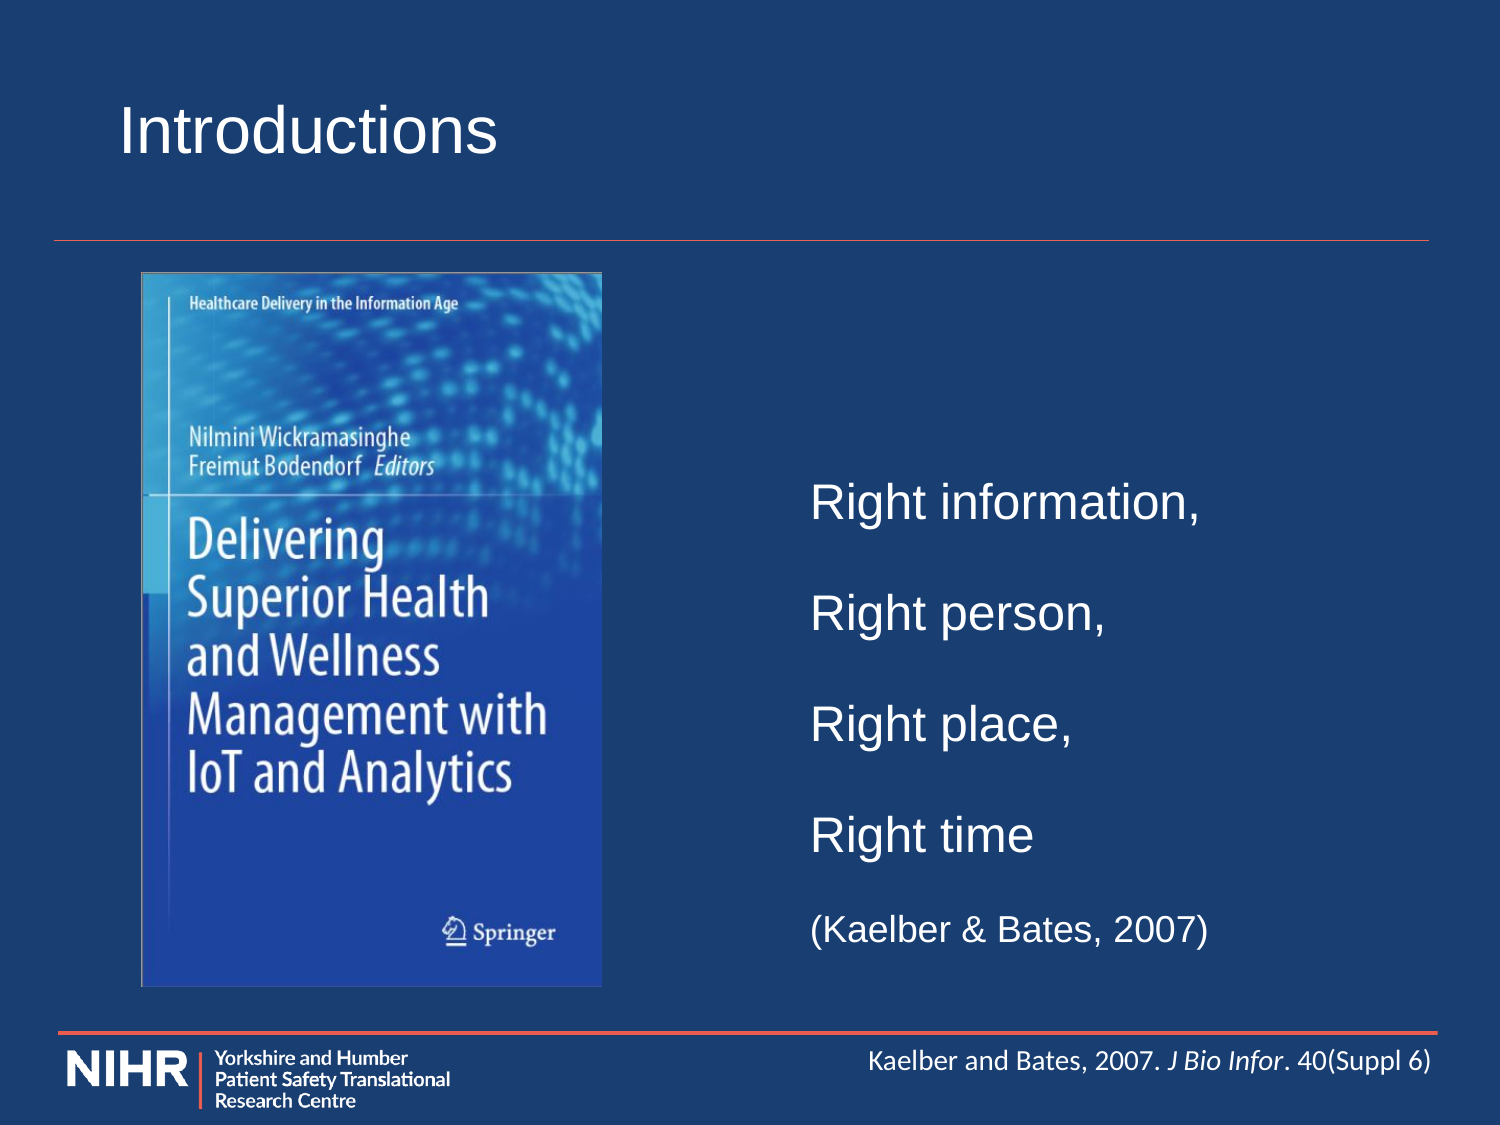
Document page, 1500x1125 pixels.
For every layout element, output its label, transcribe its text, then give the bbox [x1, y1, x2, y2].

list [141, 272, 602, 987]
title Introductions [103, 59, 1397, 204]
text_box Kaelber and Bates, 2007. J Bio Infor. 40(Suppl 6) [853, 1033, 1447, 1084]
text_box Right information, Right person, Right place, Right time (Kaelber & Bates, 2007) [794, 432, 1397, 998]
picture [46, 1025, 473, 1125]
